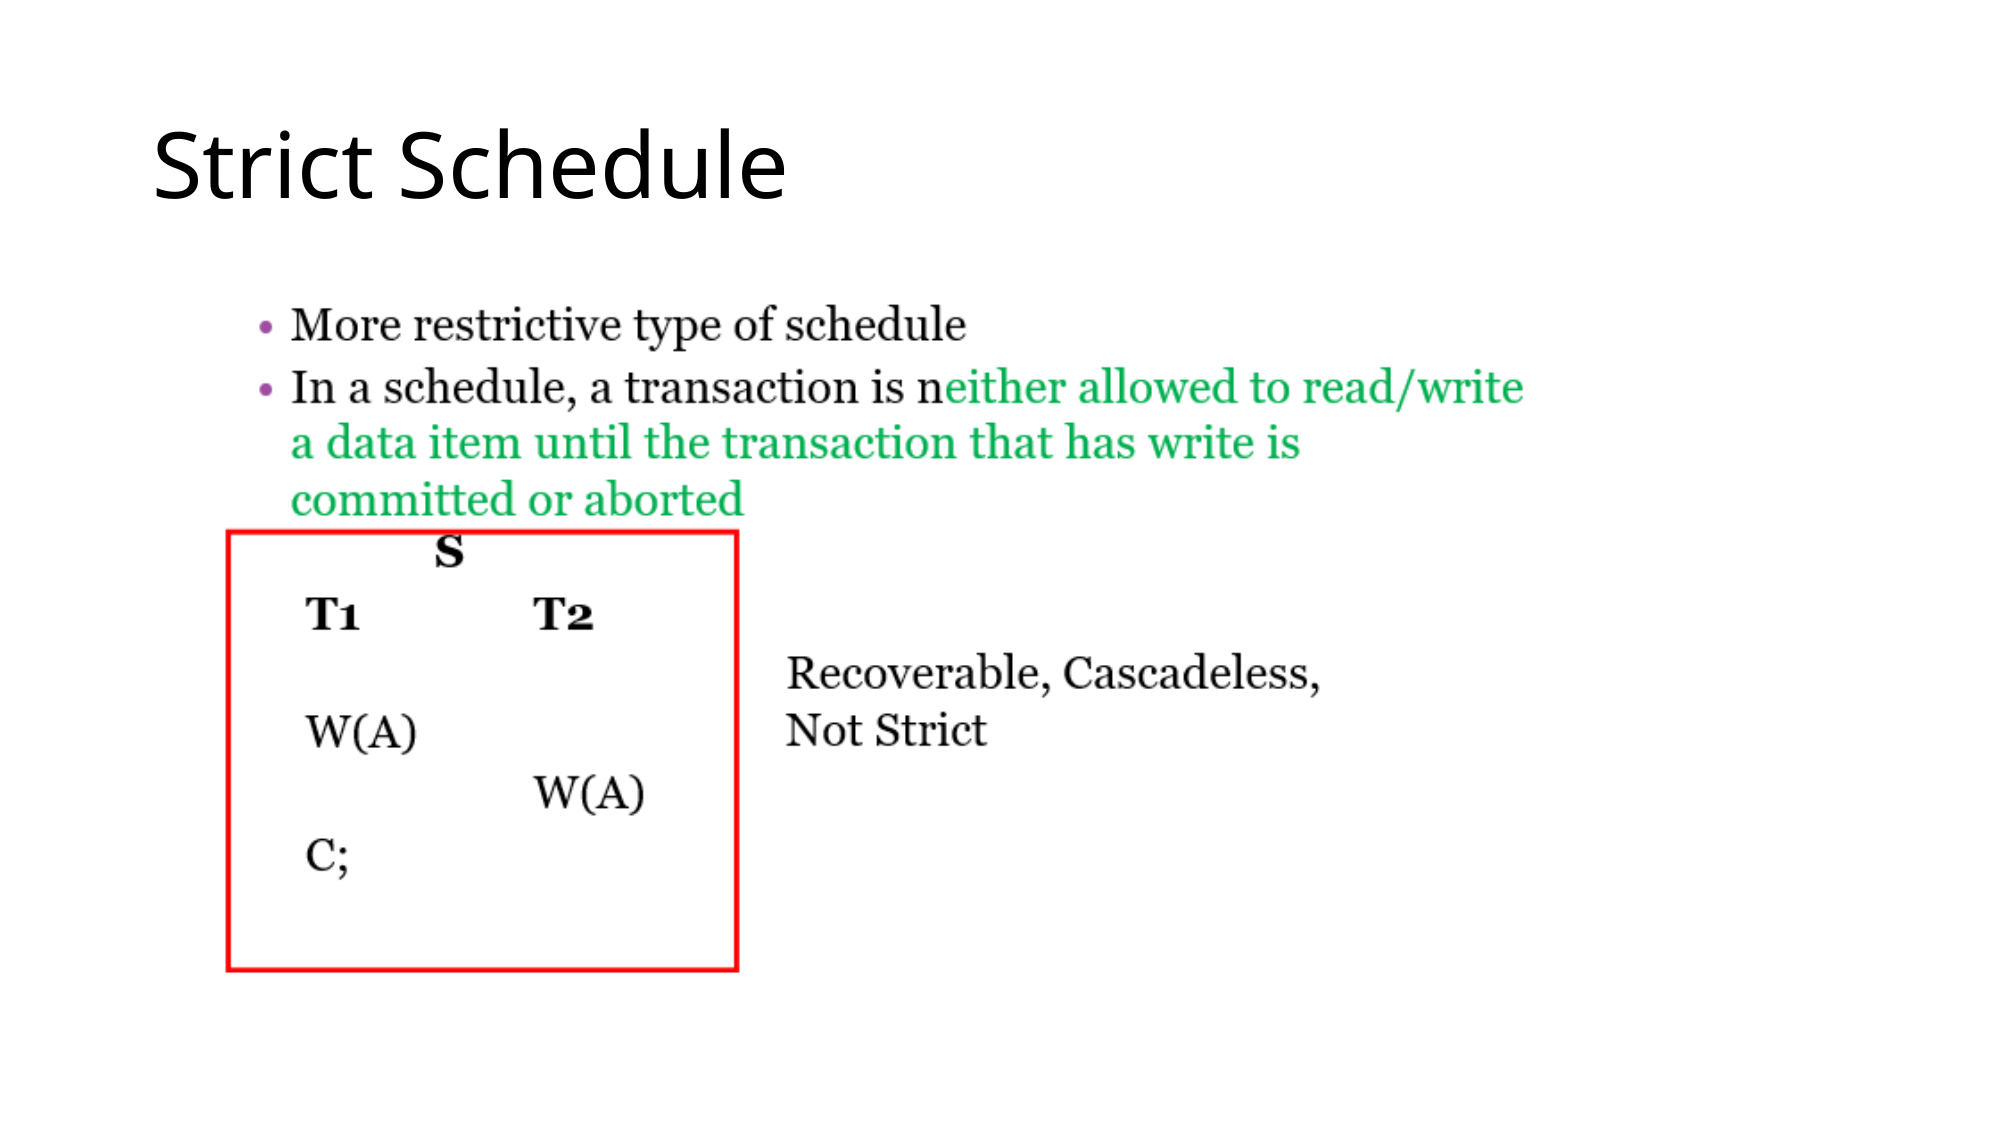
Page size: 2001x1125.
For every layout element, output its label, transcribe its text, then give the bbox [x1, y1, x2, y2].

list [217, 298, 1582, 989]
title Strict Schedule [137, 59, 1863, 278]
